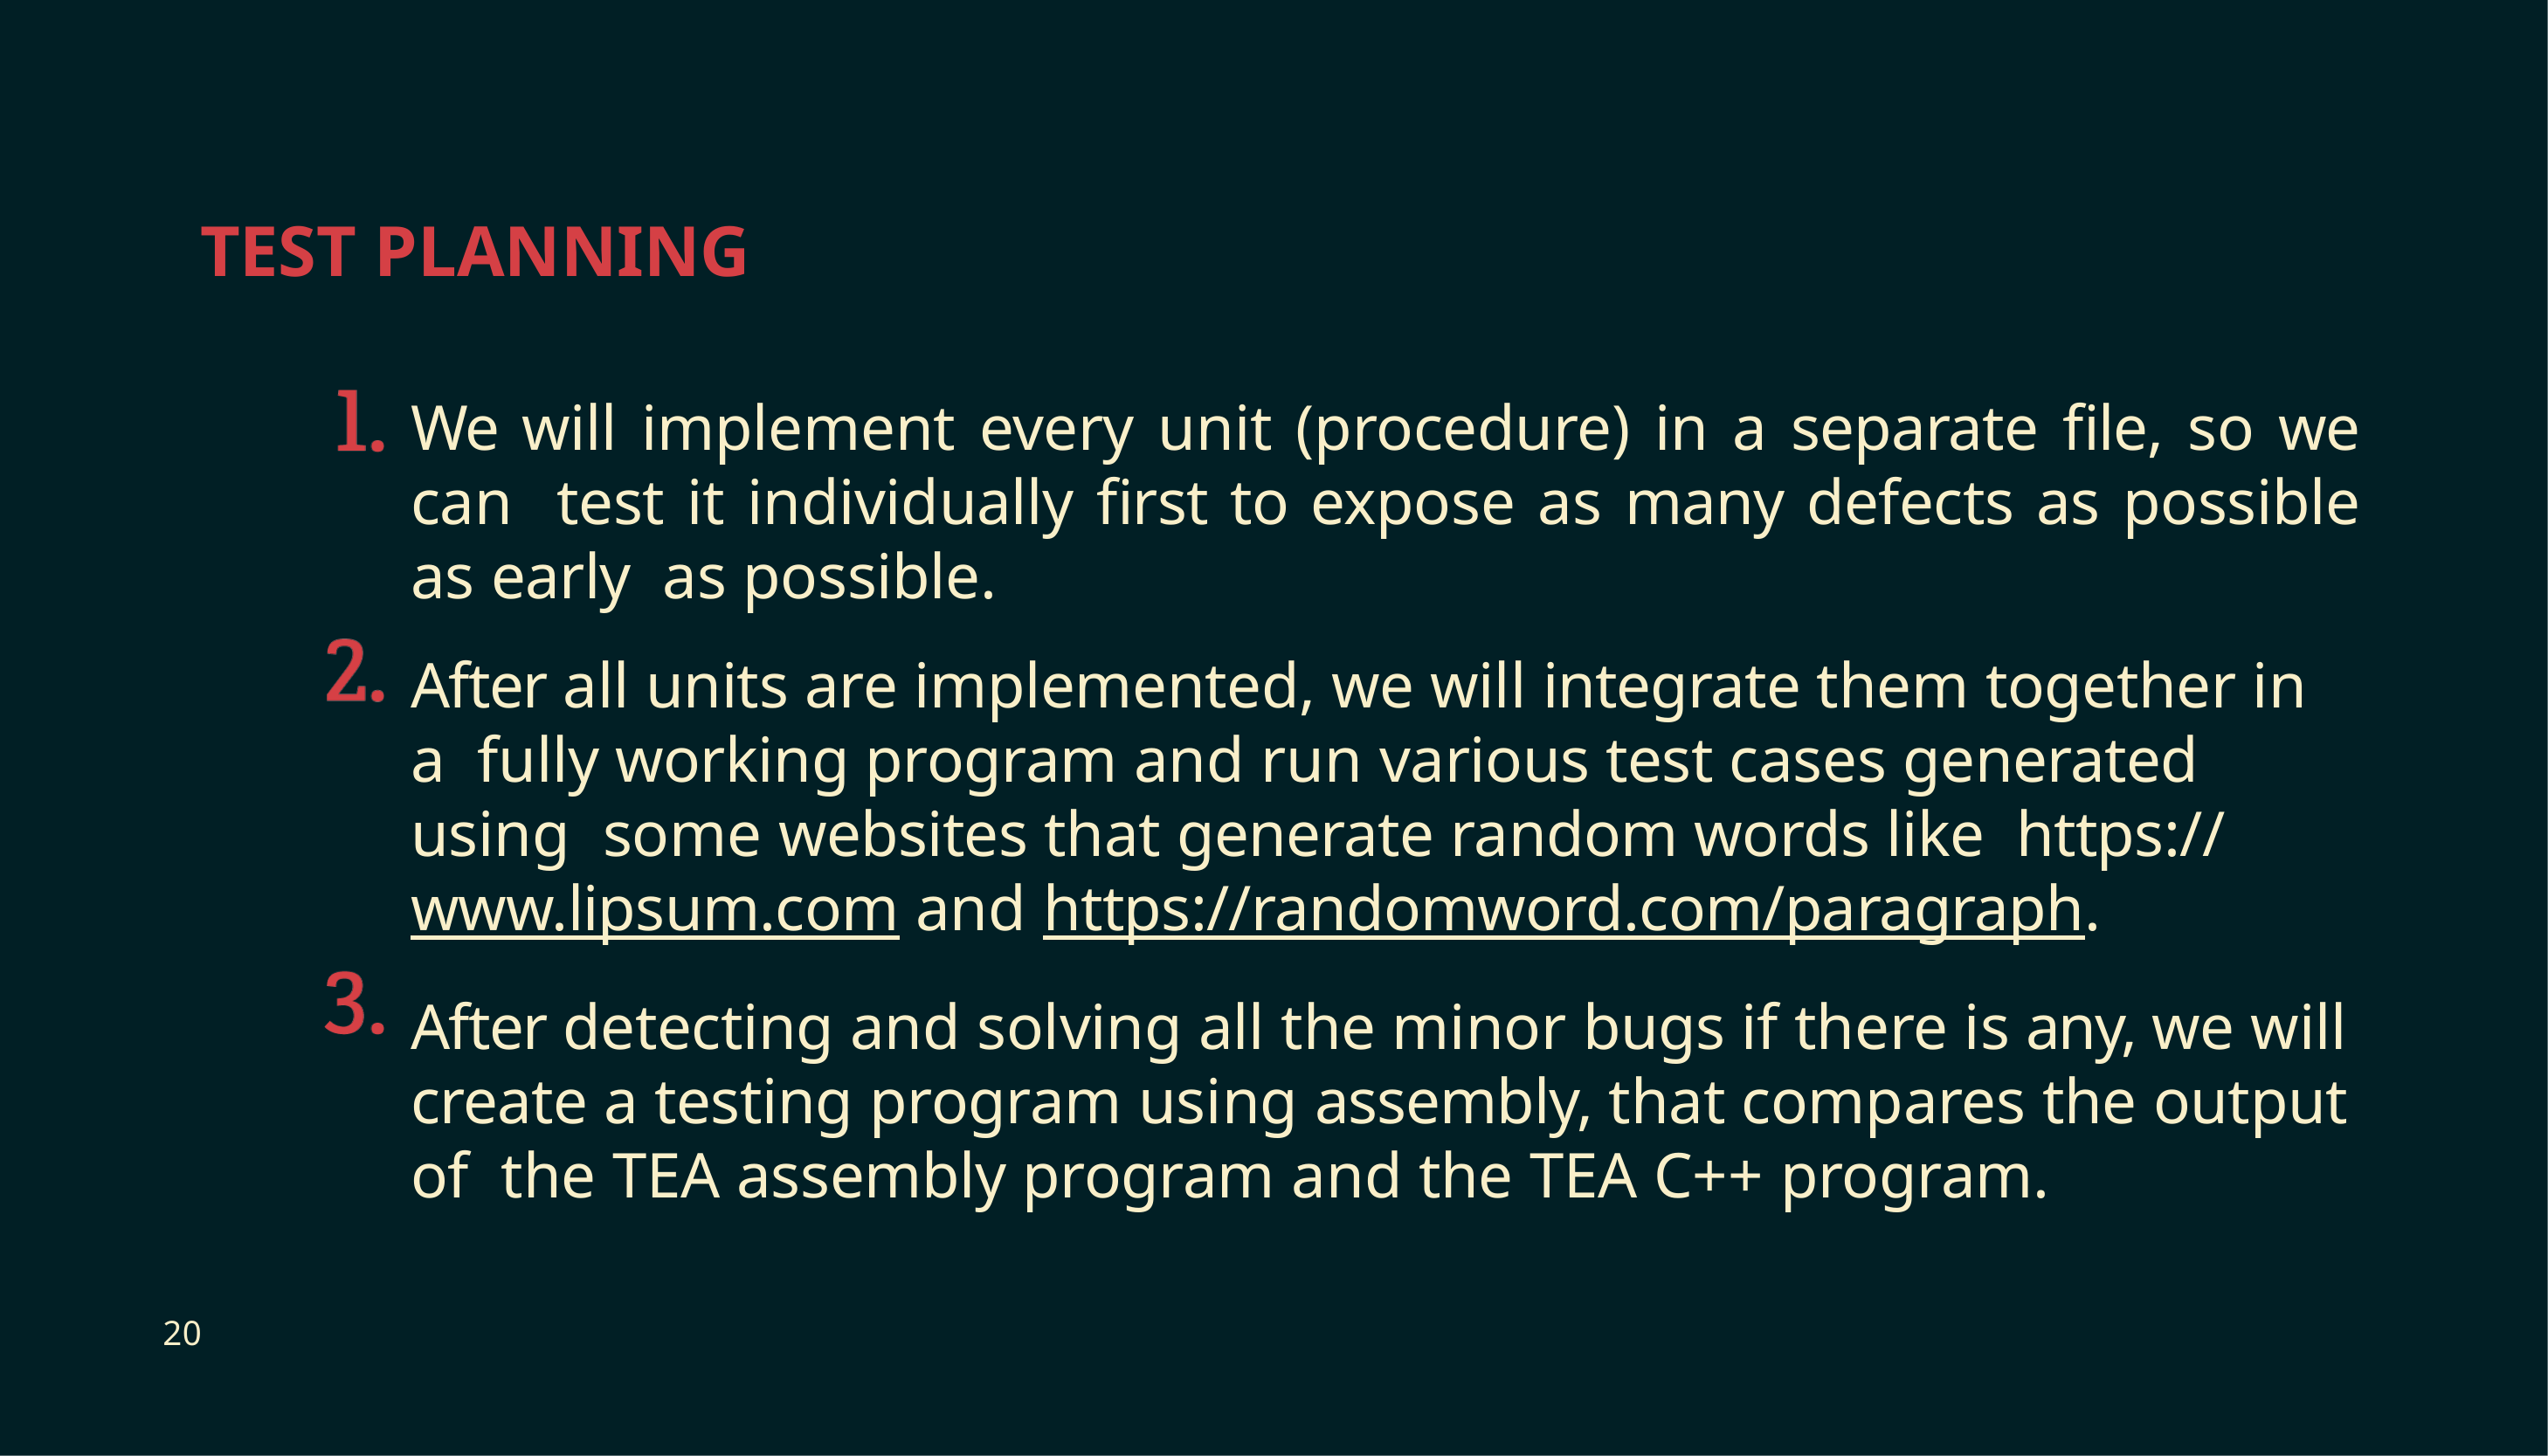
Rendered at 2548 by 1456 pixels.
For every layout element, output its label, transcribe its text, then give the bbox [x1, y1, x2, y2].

title TEST PLANNING [198, 204, 781, 451]
text_box [323, 378, 389, 1058]
text_box We will implement every unit (procedure) in a separate file, so we can test it individually first to expose as many defects as possible as early as possible. After all units are implemented, we will integrate them together in a fully working program and run various test cases generated using some websites that generate random words like https://www.lipsum.com and https://randomword.com/paragraph. After detecting and solving all the minor bugs if there is any, we will create a testing program using assembly, that compares the output of the TEA assembly program and the TEA C++ program. [408, 386, 2374, 1211]
slide_number 20 [157, 1307, 211, 1456]
